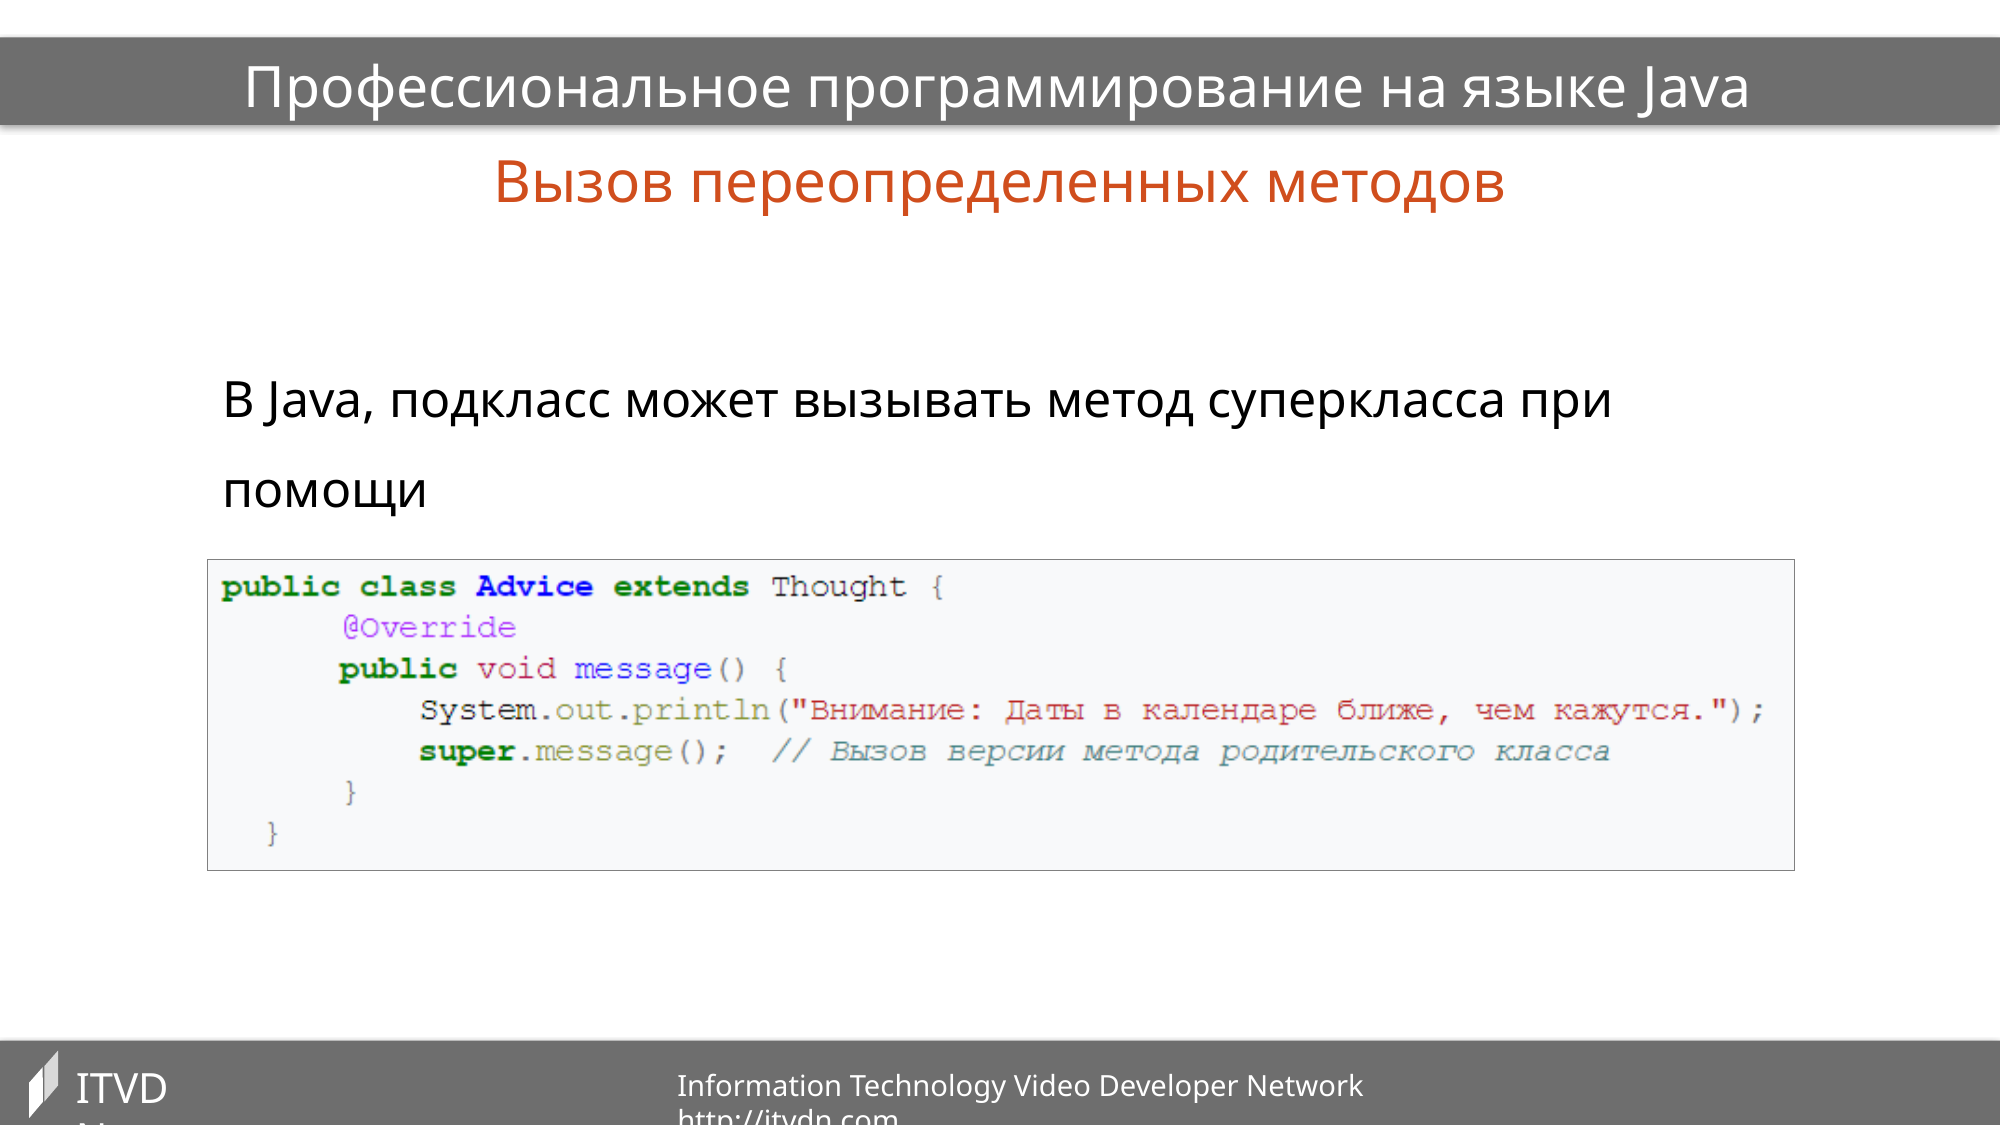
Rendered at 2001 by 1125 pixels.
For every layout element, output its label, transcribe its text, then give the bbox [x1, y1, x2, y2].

text_box [0, 1037, 2000, 1125]
text_box ITVDN [61, 1054, 208, 1125]
text_box [0, 34, 2000, 128]
picture [207, 559, 1796, 871]
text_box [28, 1050, 59, 1119]
text_box Information Technology Video Developer Network http://itvdn.com [662, 1059, 1963, 1125]
text_box Вызов переопределенных методов [324, 138, 1675, 225]
text_box Профессиональное программирование на языке Java [207, 37, 1788, 132]
text_box В Java, подкласс может вызывать метод суперкласса при помощи ключевого слова super [207, 330, 1795, 558]
